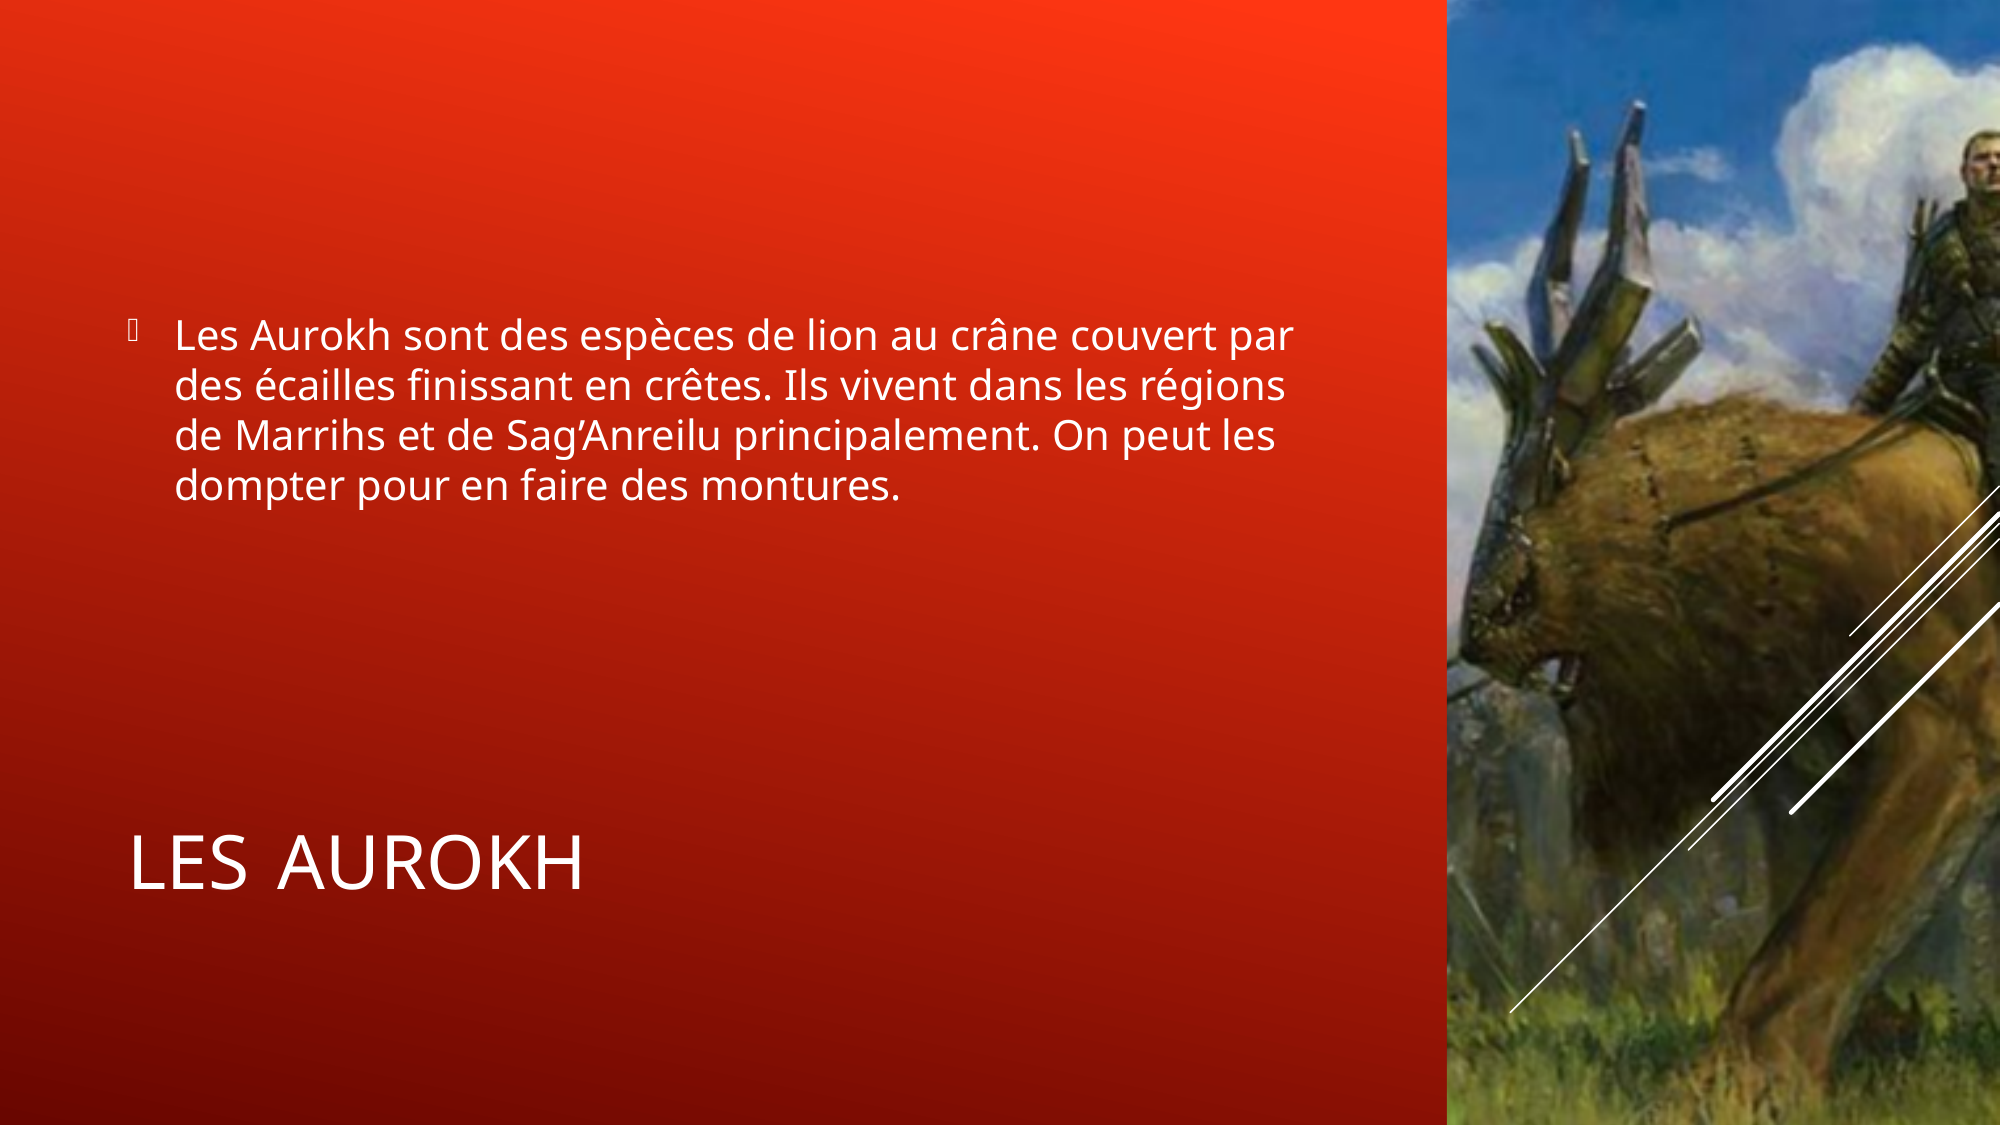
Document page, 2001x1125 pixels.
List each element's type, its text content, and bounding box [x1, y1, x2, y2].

text_box [0, 0, 1446, 1125]
picture [1446, 0, 2000, 1125]
title Les Aurokh [112, 736, 1350, 984]
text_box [1510, 485, 2000, 1013]
list Les Aurokh sont des espèces de lion au crâne couvert par des écailles finissant en crêtes. Ils vivent dans les régions de Marrihs et de Sag’Anreilu principalement. On peut les dompter pour en faire des montures. [112, 112, 1342, 706]
